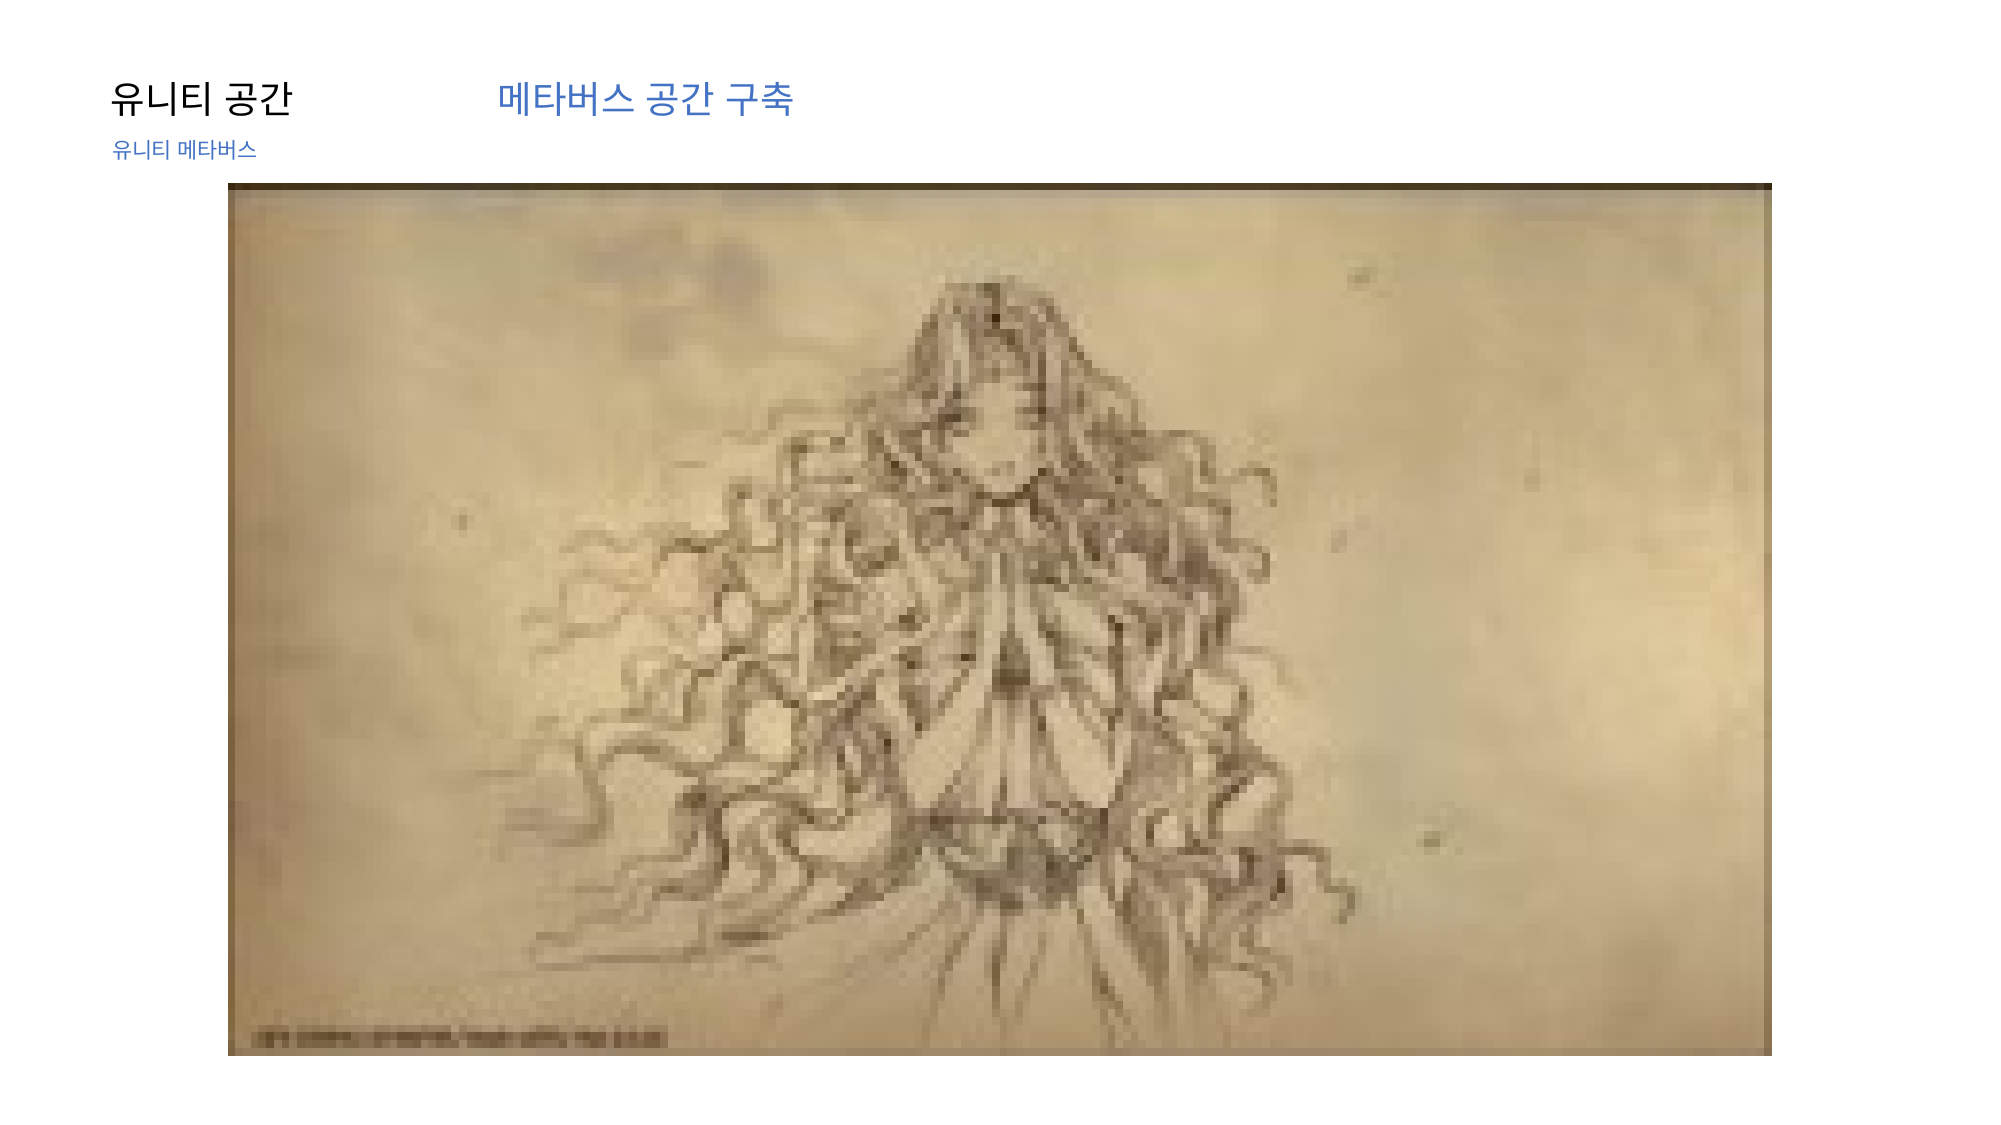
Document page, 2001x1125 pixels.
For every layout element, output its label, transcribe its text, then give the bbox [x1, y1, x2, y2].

text_box 메타버스 공간 구축 [482, 68, 810, 129]
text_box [227, 183, 1773, 1056]
text_box 유니티 메타버스 [97, 129, 306, 171]
text_box 유니티 공간 [96, 68, 413, 129]
